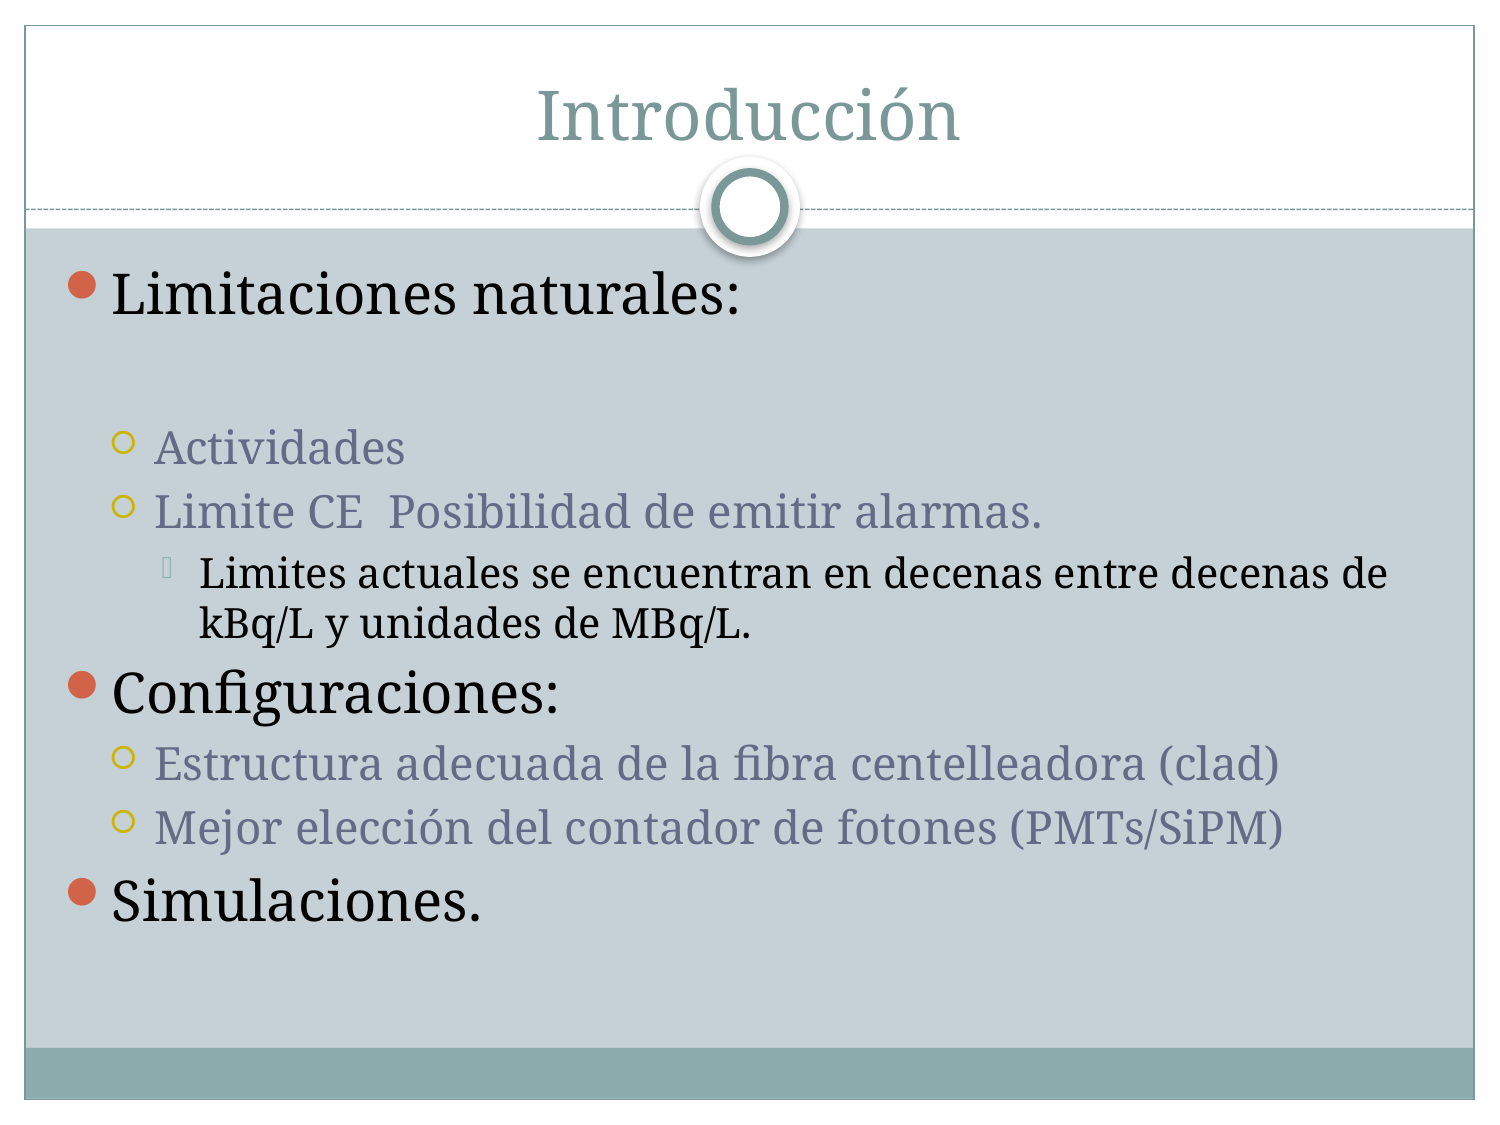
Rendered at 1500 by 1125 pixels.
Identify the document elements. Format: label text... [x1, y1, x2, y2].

title Introducción [49, 37, 1450, 162]
